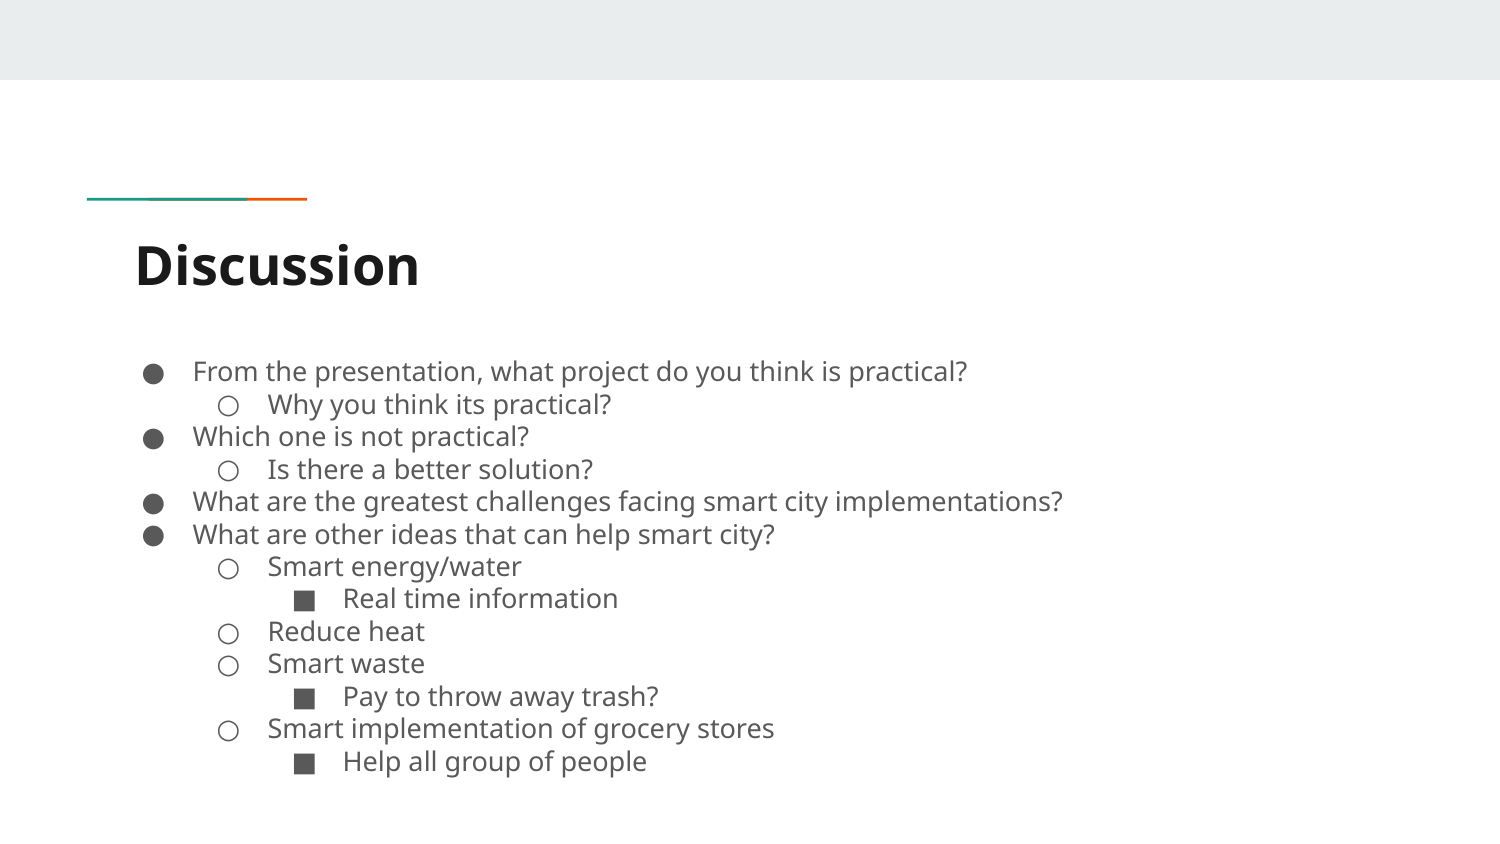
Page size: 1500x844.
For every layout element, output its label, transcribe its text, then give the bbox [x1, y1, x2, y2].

title Discussion [119, 216, 1381, 305]
text_box From the presentation, what project do you think is practical? Why you think its practical? Which one is not practical? Is there a better solution? What are the greatest challenges facing smart city implementations? What are other ideas that can help smart city? Smart energy/water Real time information Reduce heat Smart waste Pay to throw away trash? Smart implementation of grocery stores Help all group of people [102, 339, 1291, 821]
